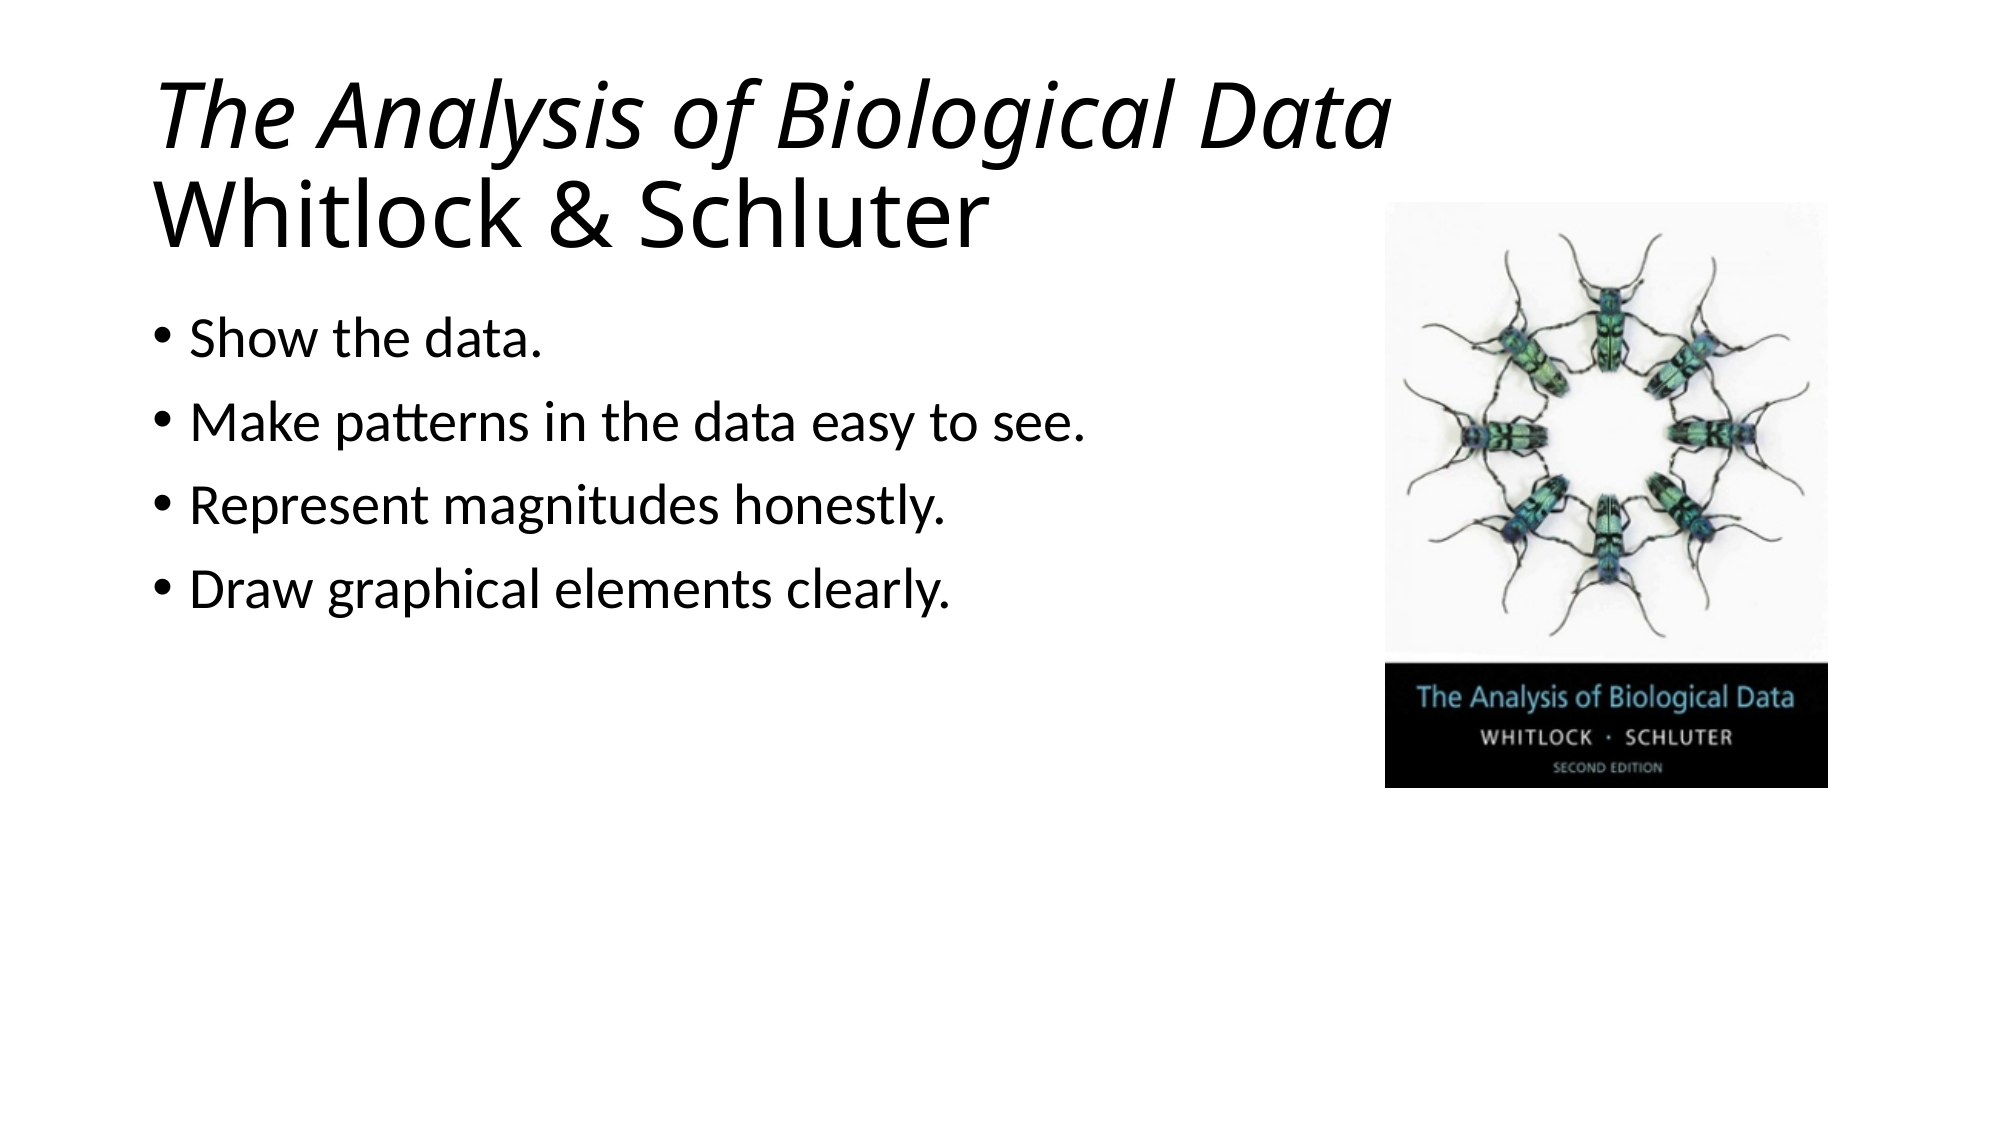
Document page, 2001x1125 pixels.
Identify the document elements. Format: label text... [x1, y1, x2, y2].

list Show the data. Make patterns in the data easy to see. Represent magnitudes honestly. Draw graphical elements clearly. [137, 299, 1863, 1014]
title The Analysis of Biological Data Whitlock & Schluter [137, 59, 1863, 278]
picture [1385, 202, 1828, 788]
